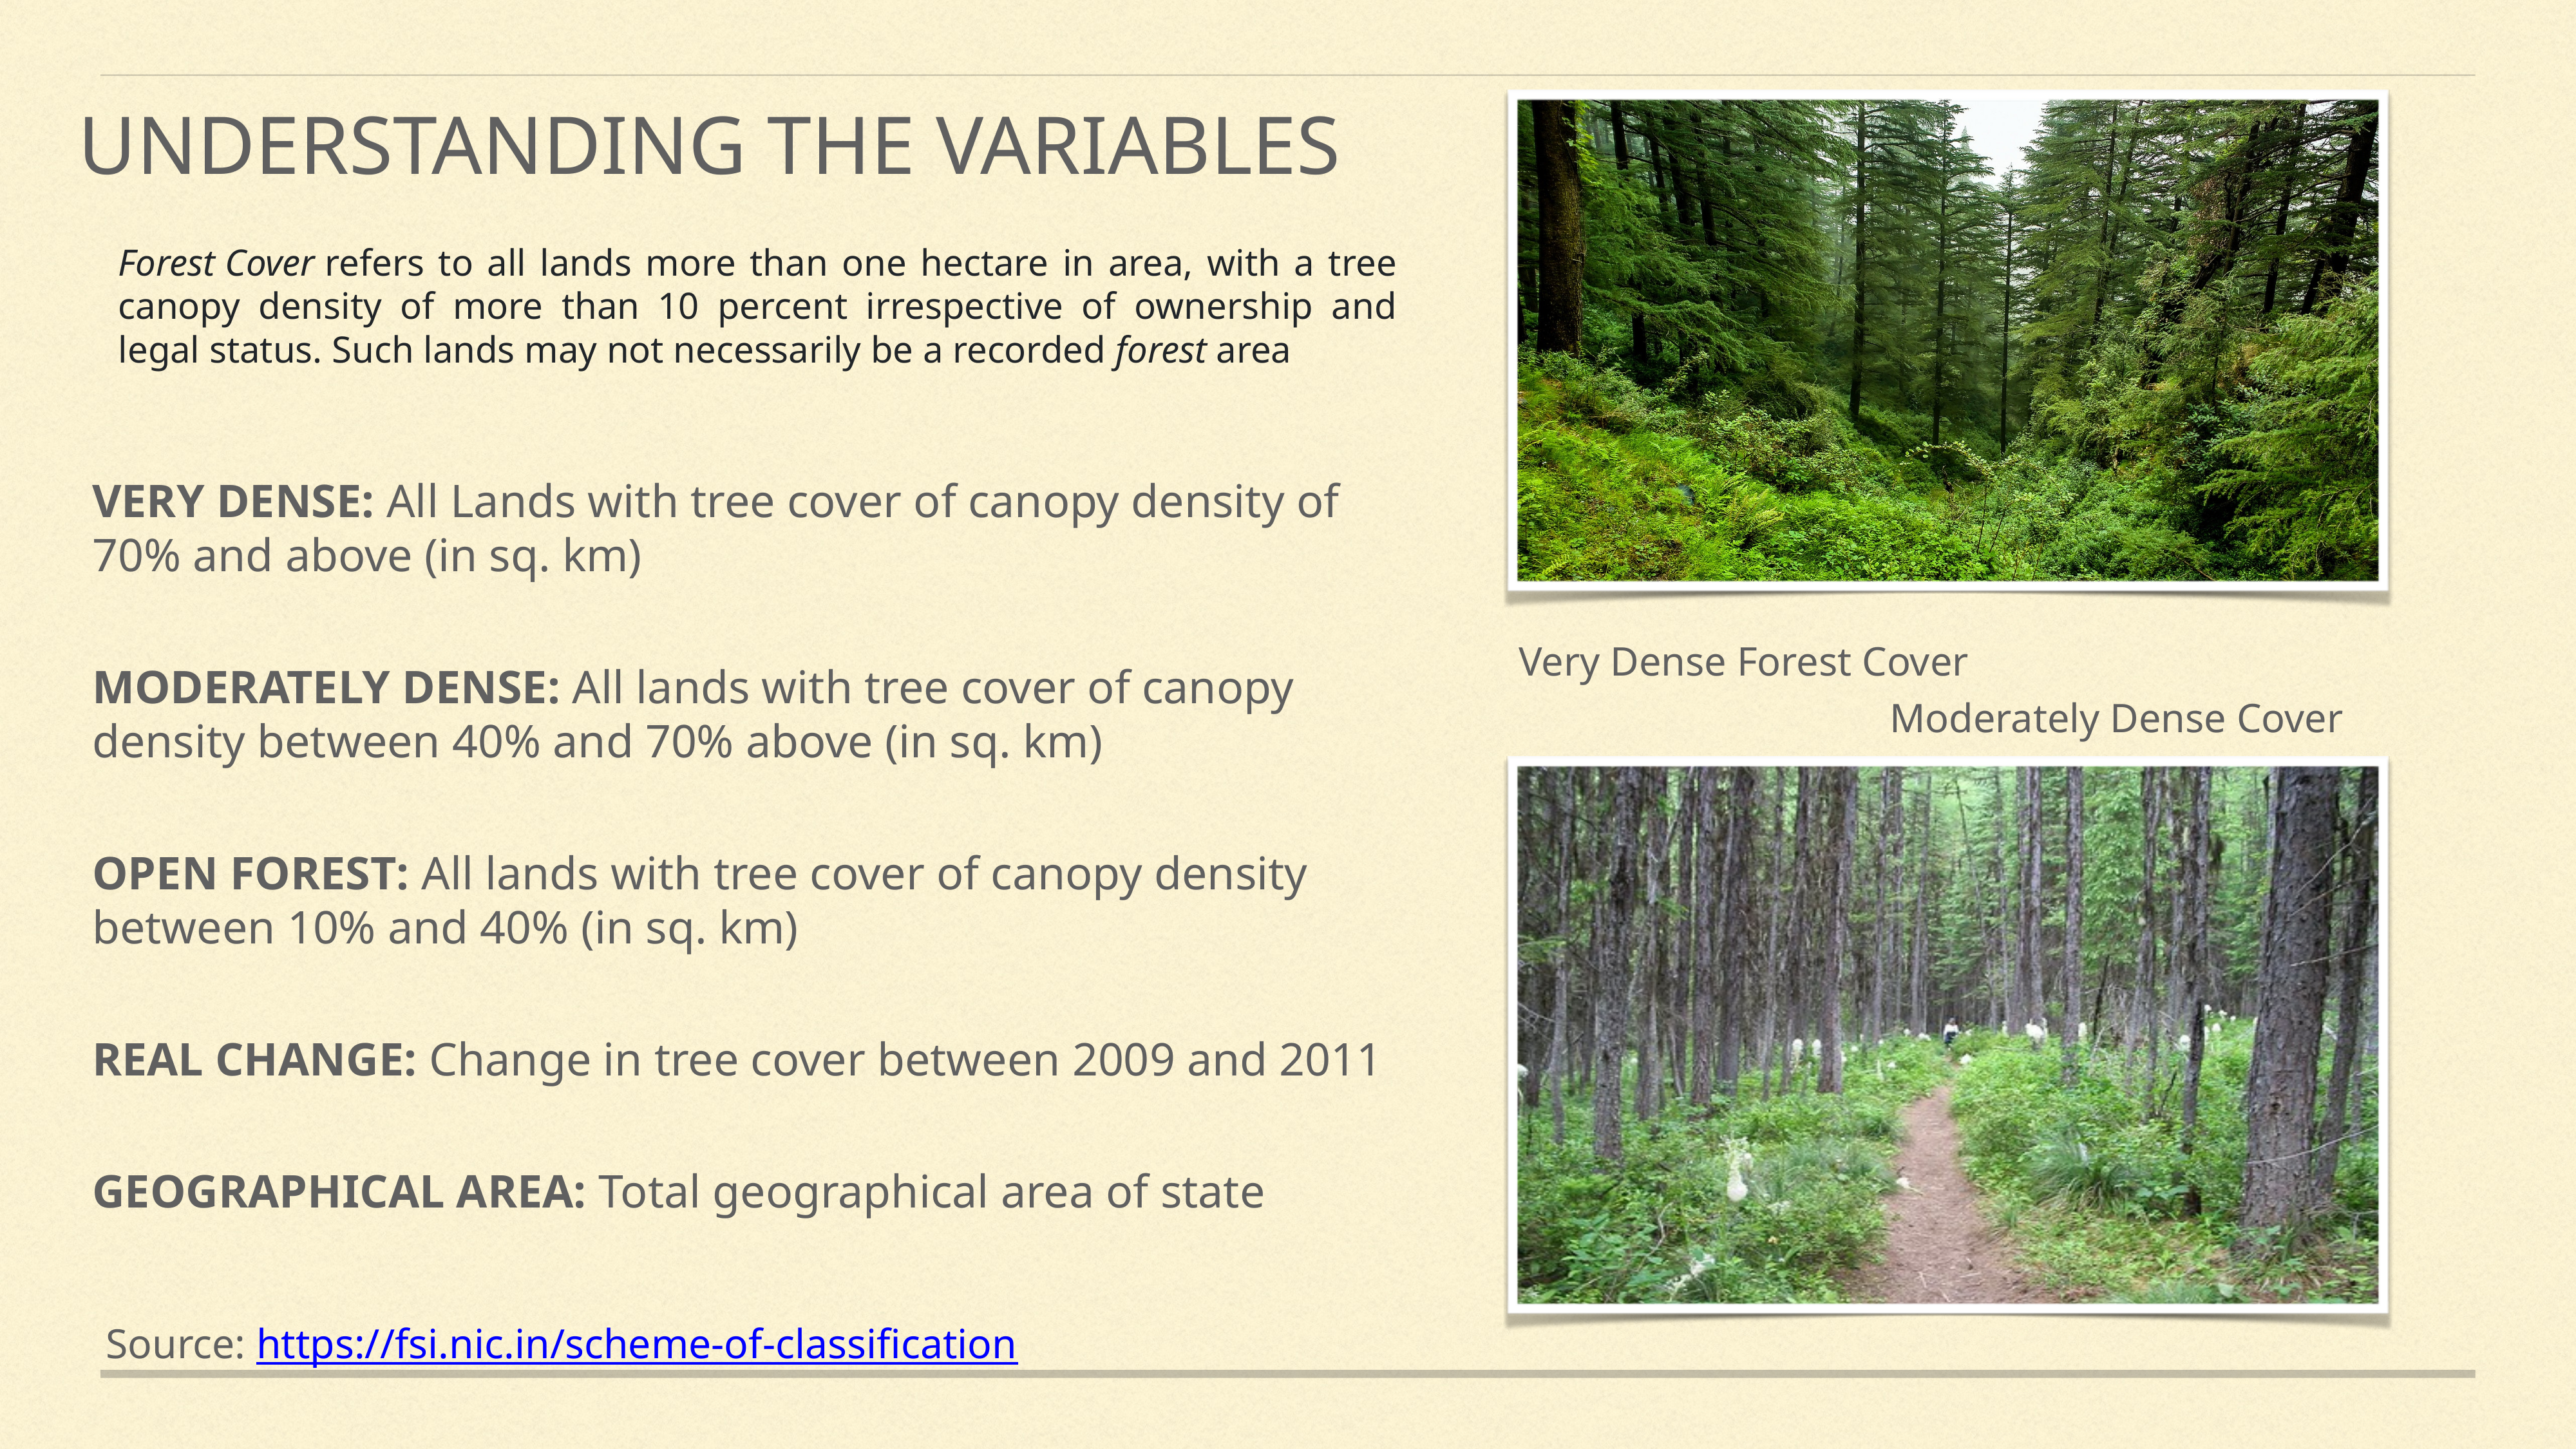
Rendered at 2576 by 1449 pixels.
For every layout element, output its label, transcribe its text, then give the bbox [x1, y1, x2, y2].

text_box Source: https://fsi.nic.in/scheme-of-classification [24, 1312, 1099, 1379]
text_box Forest Cover refers to all lands more than one hectare in area, with a tree canopy density of more than 10 percent irrespective of ownership and legal status. Such lands may not necessarily be a recorded forest area [113, 234, 1403, 375]
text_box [1503, 90, 2395, 611]
list VERY DENSE: All Lands with tree cover of canopy density of 70% and above (in sq. km) MODERATELY DENSE: All lands with tree cover of canopy density between 40% and 70% above (in sq. km) OPEN FOREST: All lands with tree cover of canopy density between 10% and 40% (in sq. km) REAL CHANGE: Change in tree cover between 2009 and 2011 GEOGRAPHICAL AREA: Total geographical area of state [86, 466, 1429, 1278]
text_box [1503, 756, 2395, 1332]
picture [0, 0, 2576, 1449]
title UNDERSTANDING THE VARIABLES [72, 99, 1499, 303]
text_box Very Dense Forest Cover Moderately Dense Cover [1513, 621, 2576, 746]
